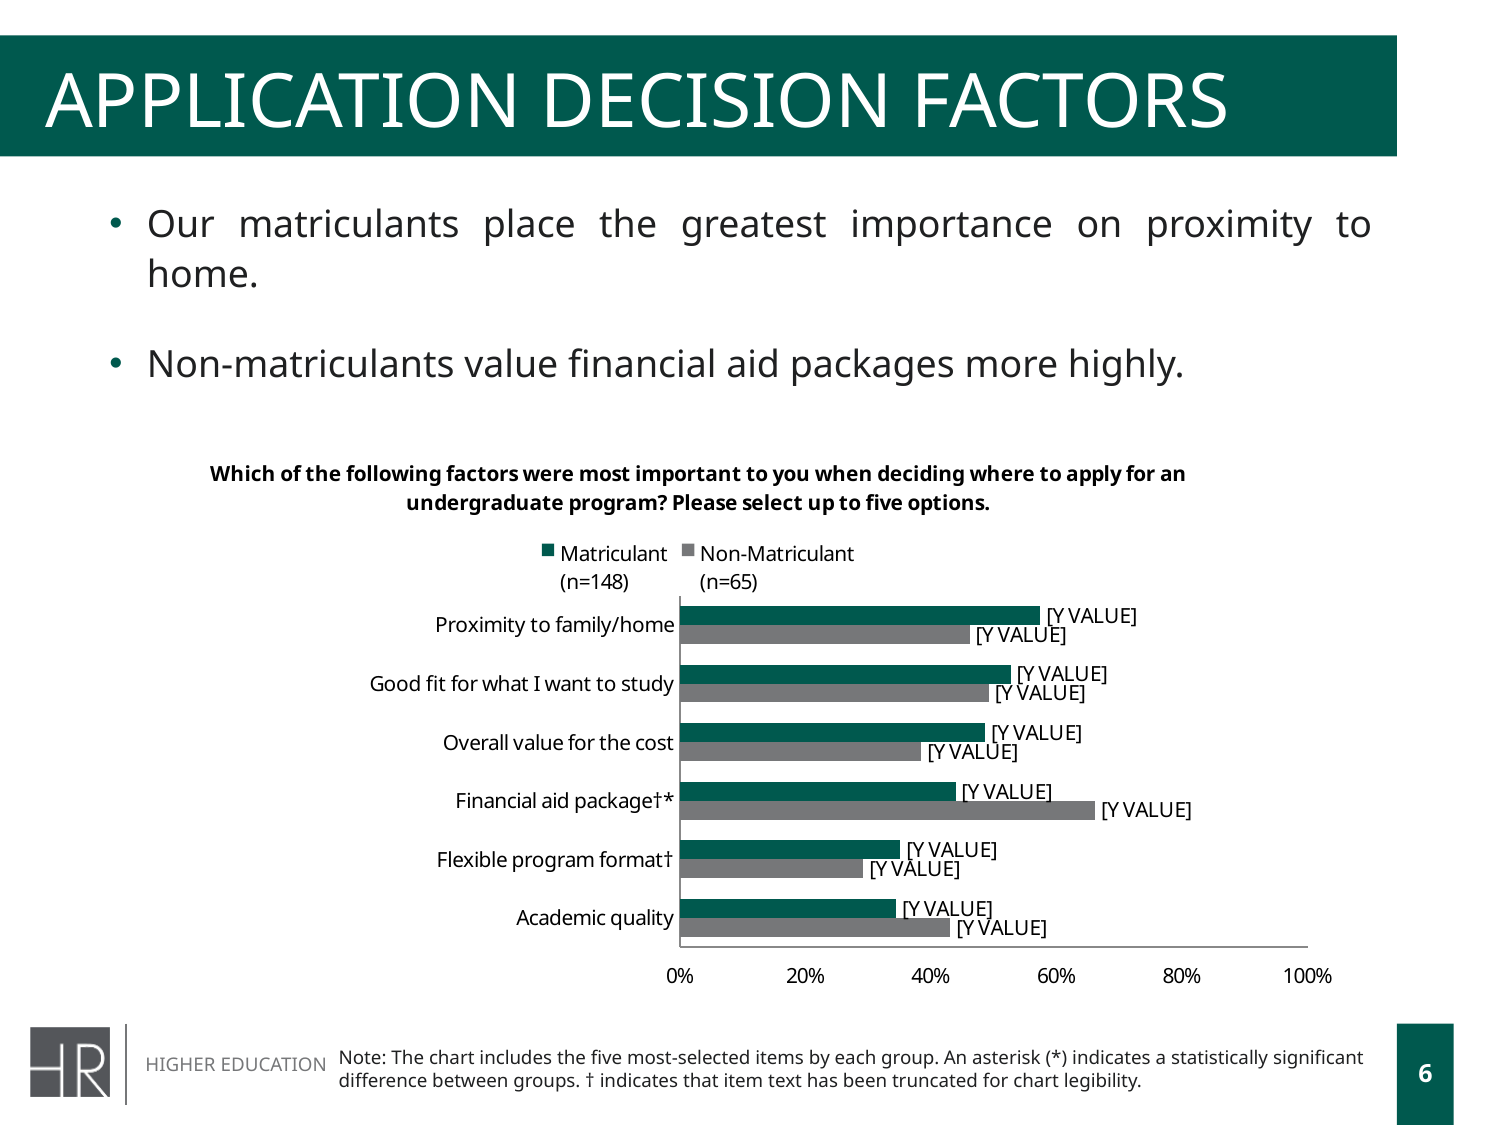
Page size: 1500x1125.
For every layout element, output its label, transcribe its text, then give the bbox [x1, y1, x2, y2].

text_box Note: The chart includes the five most-selected items by each group. An asterisk (*) indicates a statistically significant difference between groups. † indicates that item text has been truncated for chart legibility. [323, 1038, 1397, 1099]
slide_number 6 [1388, 1042, 1463, 1106]
list Our matriculants place the greatest importance on proximity to home. Non-matriculants value financial aid packages more highly. [94, 188, 1389, 507]
title Application decision Factors [0, 35, 1397, 157]
chart [33, 434, 1364, 1007]
picture [30, 1027, 110, 1097]
